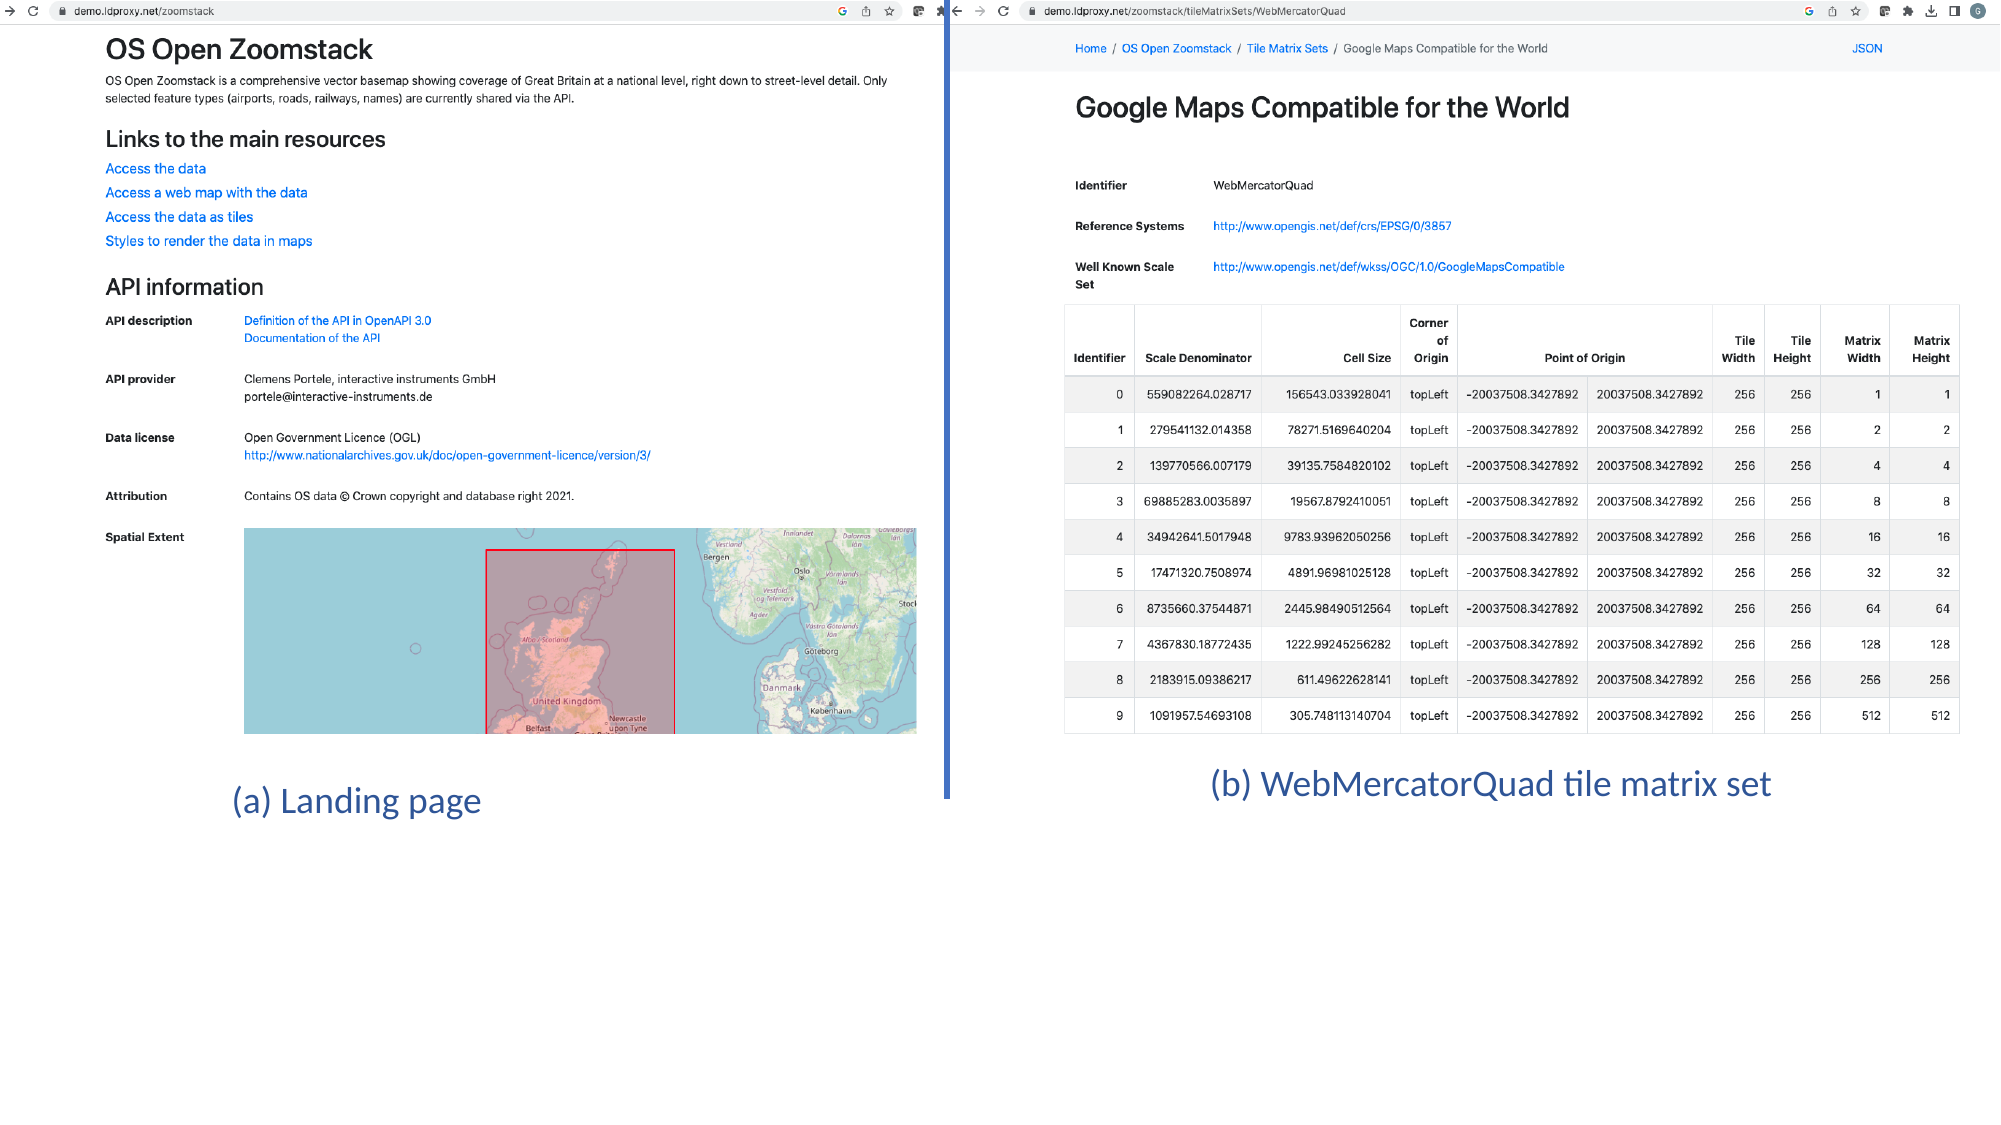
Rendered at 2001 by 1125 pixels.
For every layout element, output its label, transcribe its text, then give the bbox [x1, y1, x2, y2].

picture [0, 0, 946, 734]
picture [948, 0, 2000, 734]
text_box (b) WebMercatorQuad tile matrix set [1195, 752, 1863, 812]
text_box (a) Landing page [216, 768, 611, 828]
